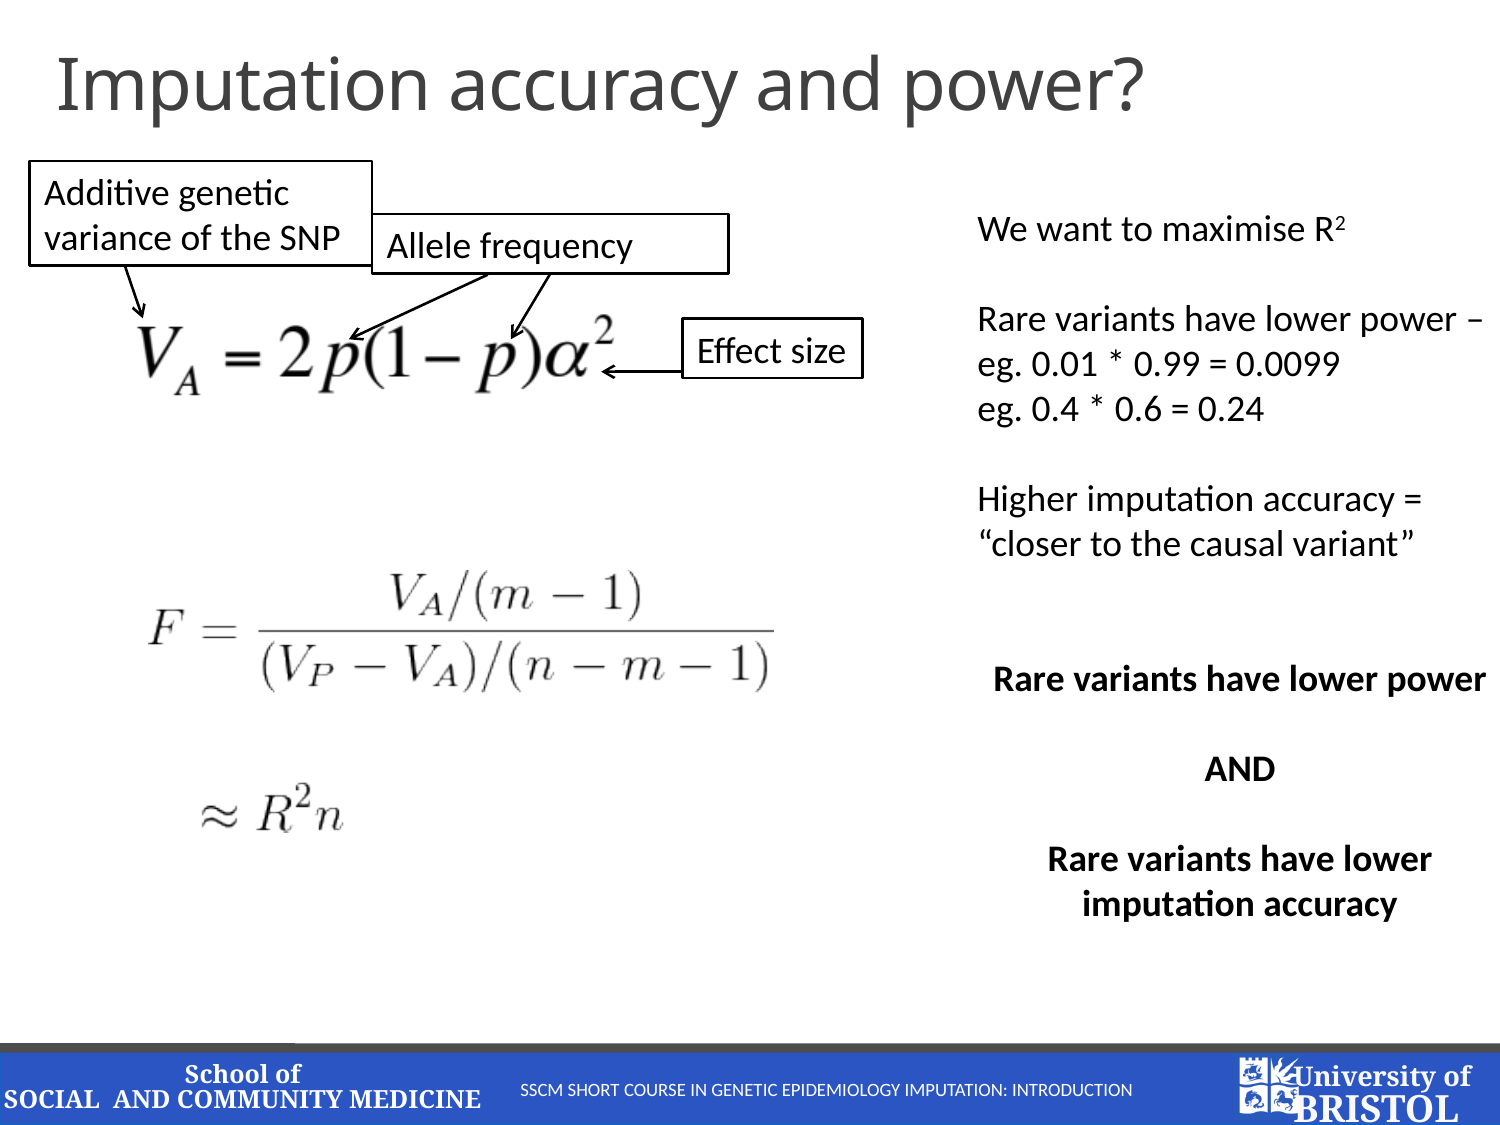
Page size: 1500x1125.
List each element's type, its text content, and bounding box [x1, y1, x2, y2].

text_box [348, 274, 489, 340]
picture [1234, 1053, 1301, 1120]
text_box We want to maximise R2 Rare variants have lower power – eg. 0.01 * 0.99 = 0.0099 eg. 0.4 * 0.6 = 0.24 Higher imputation accuracy = “closer to the causal variant” Rare variants have lower power AND Rare variants have lower imputation accuracy [962, 196, 1500, 931]
text_box Additive genetic variance of the SNP [28, 160, 373, 267]
title Imputation accuracy and power? [41, 7, 1459, 133]
footer SSCM Short Course in Genetic Epidemiology Imputation: Introduction [476, 1058, 1177, 1119]
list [124, 186, 789, 472]
picture [147, 569, 774, 834]
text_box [510, 274, 551, 340]
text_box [124, 266, 144, 319]
text_box Effect size [795, 317, 864, 379]
